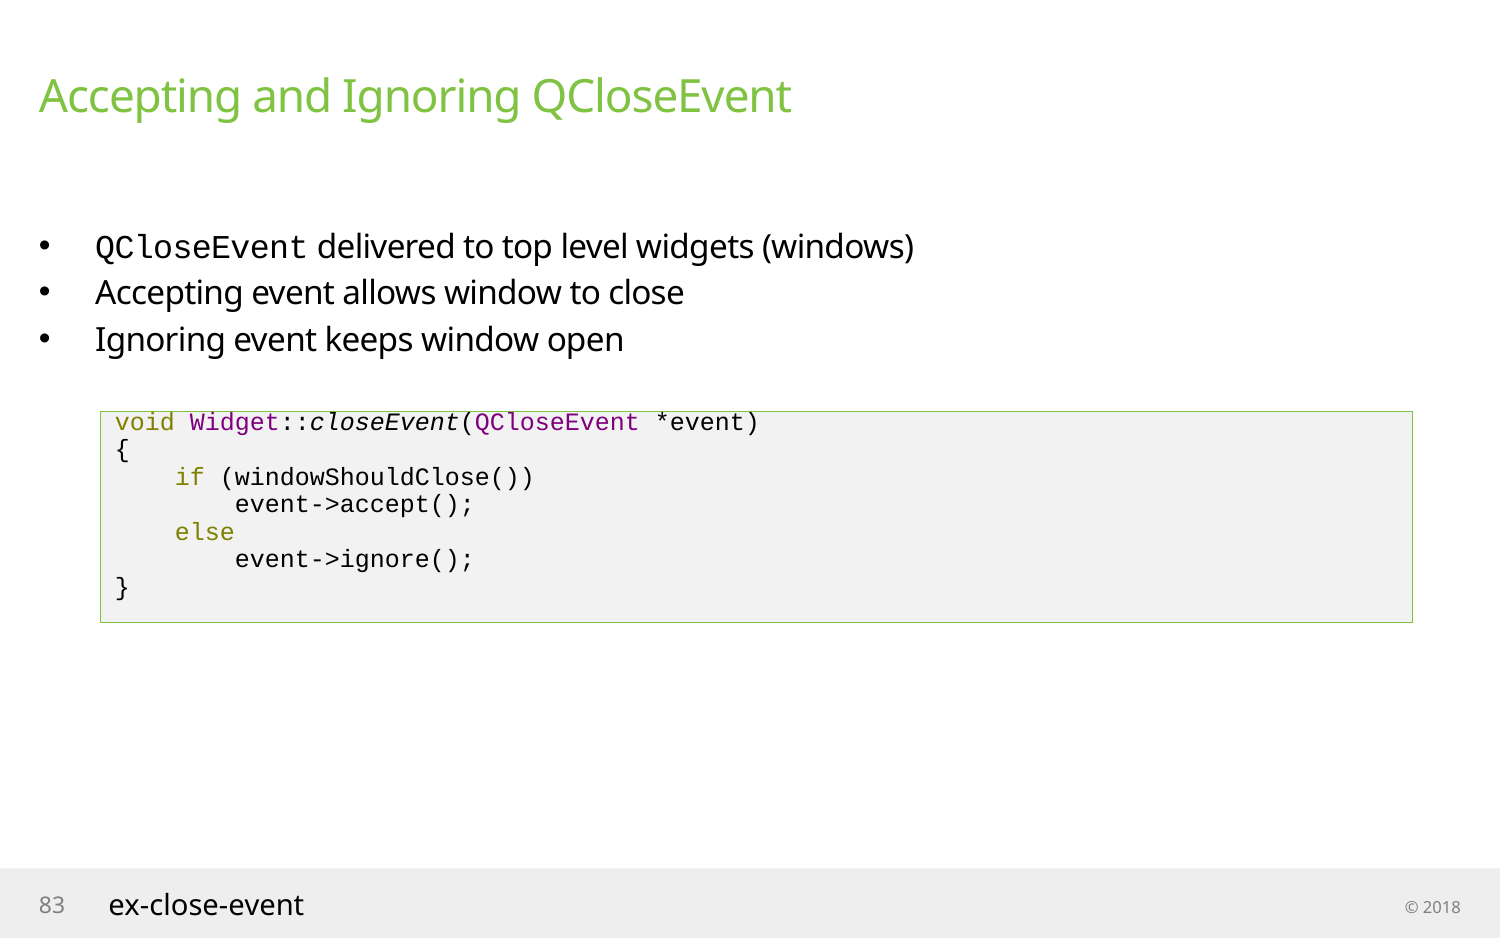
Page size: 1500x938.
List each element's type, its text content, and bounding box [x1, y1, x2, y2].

text_box void Widget::closeEvent(QCloseEvent *event) { if (windowShouldClose()) event->accept(); else event->ignore(); } [100, 411, 1413, 623]
text_box ex-close-event [93, 894, 795, 927]
list QCloseEvent delivered to top level widgets (windows) Accepting event allows window to close Ignoring event keeps window open [39, 224, 1471, 407]
title Accepting and Ignoring QCloseEvent [39, 66, 1052, 195]
footer © 2018 [1188, 896, 1461, 917]
slide_number 83 [39, 892, 410, 921]
